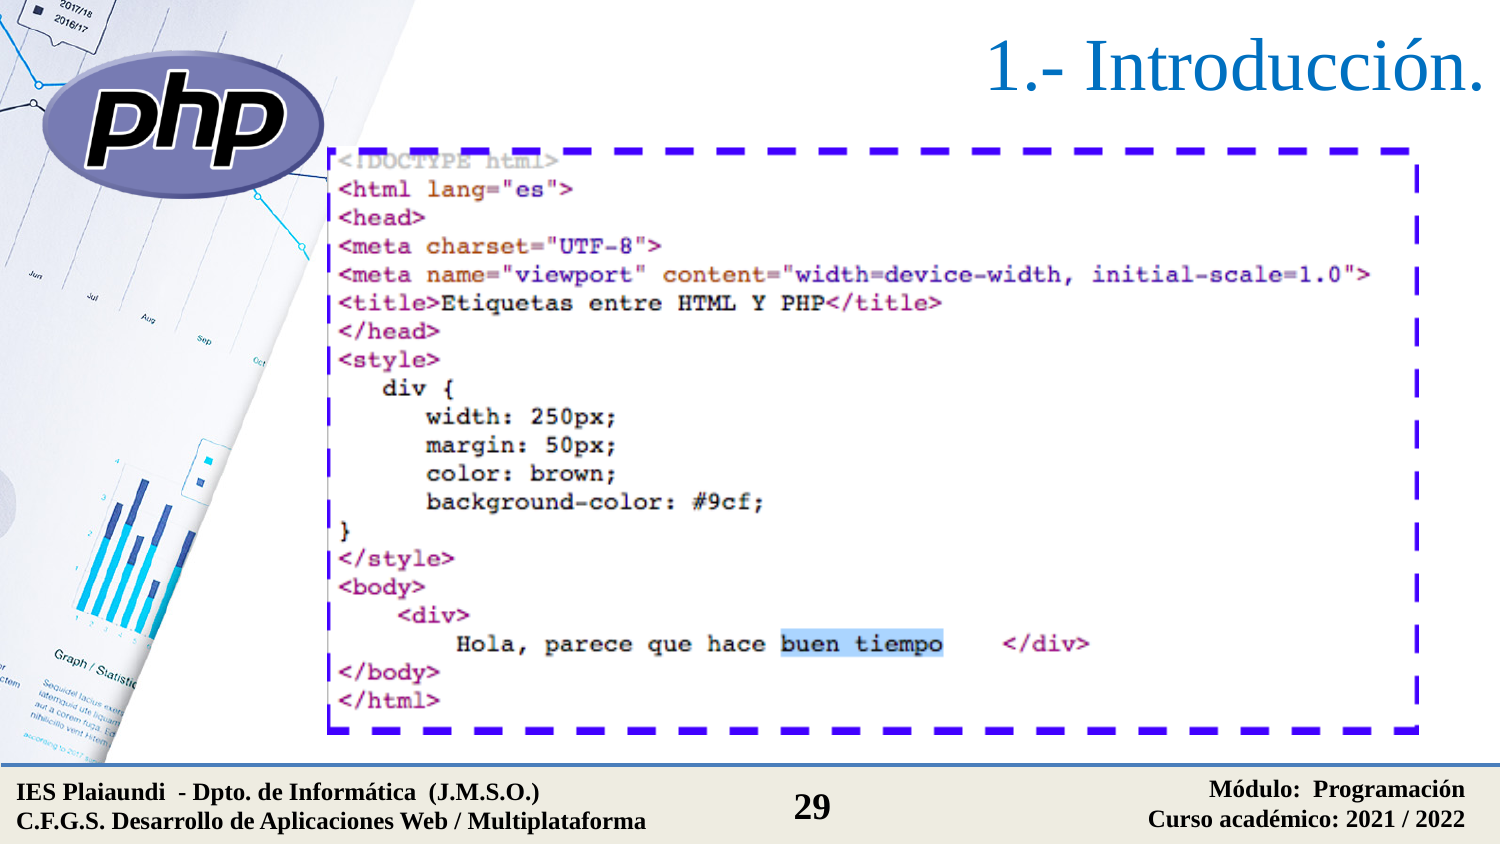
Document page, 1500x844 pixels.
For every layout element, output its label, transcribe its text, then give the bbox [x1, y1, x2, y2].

picture [0, 0, 1500, 763]
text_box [1, 764, 1500, 844]
title 1.- Introducción. [1, 0, 1500, 122]
